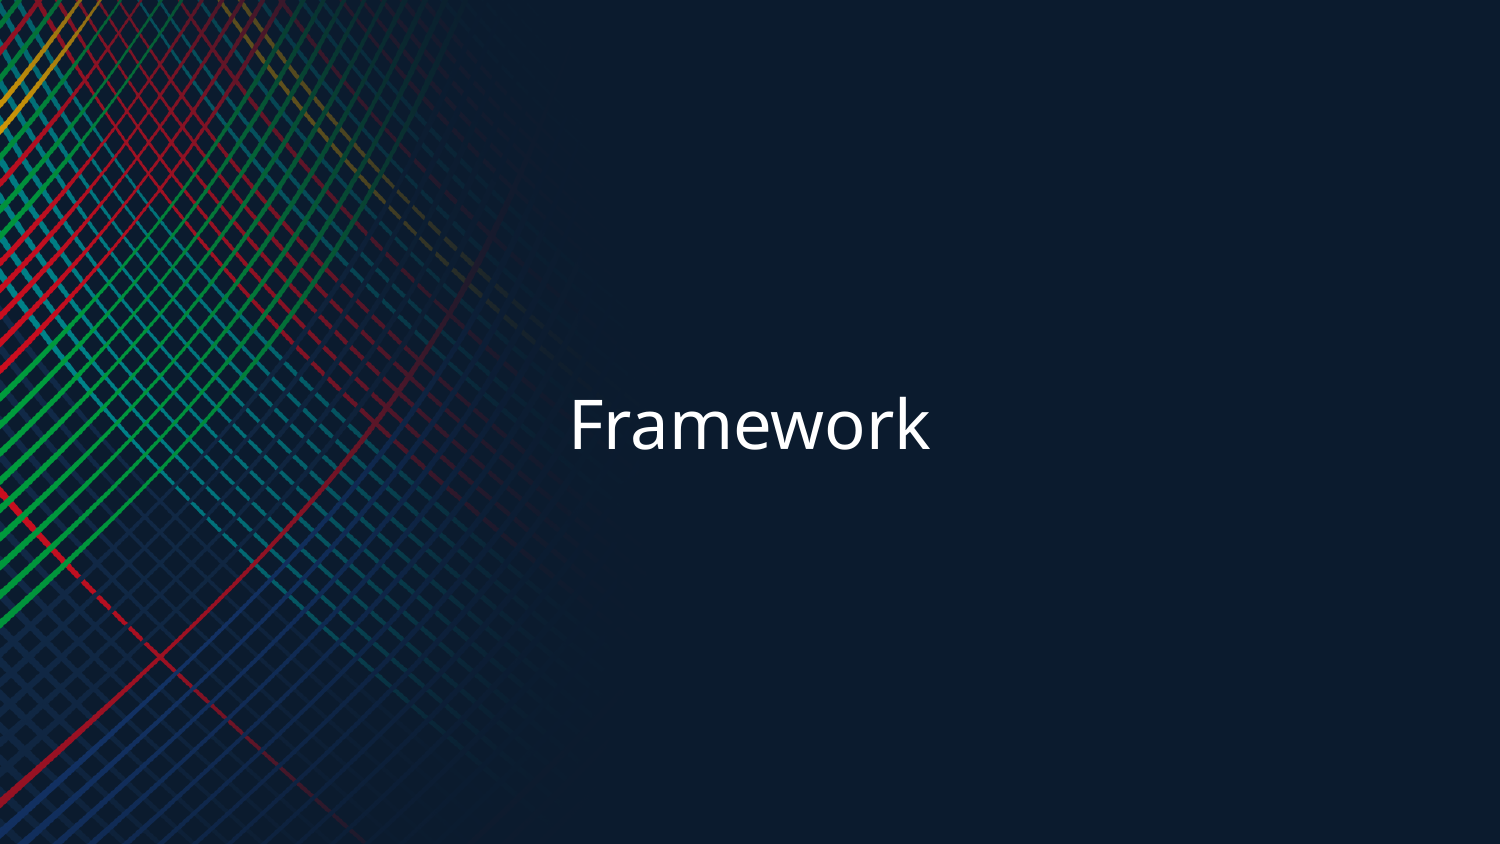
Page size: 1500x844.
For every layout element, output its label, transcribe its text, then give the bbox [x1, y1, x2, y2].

picture [0, 0, 1500, 844]
list Framework [388, 374, 1112, 470]
